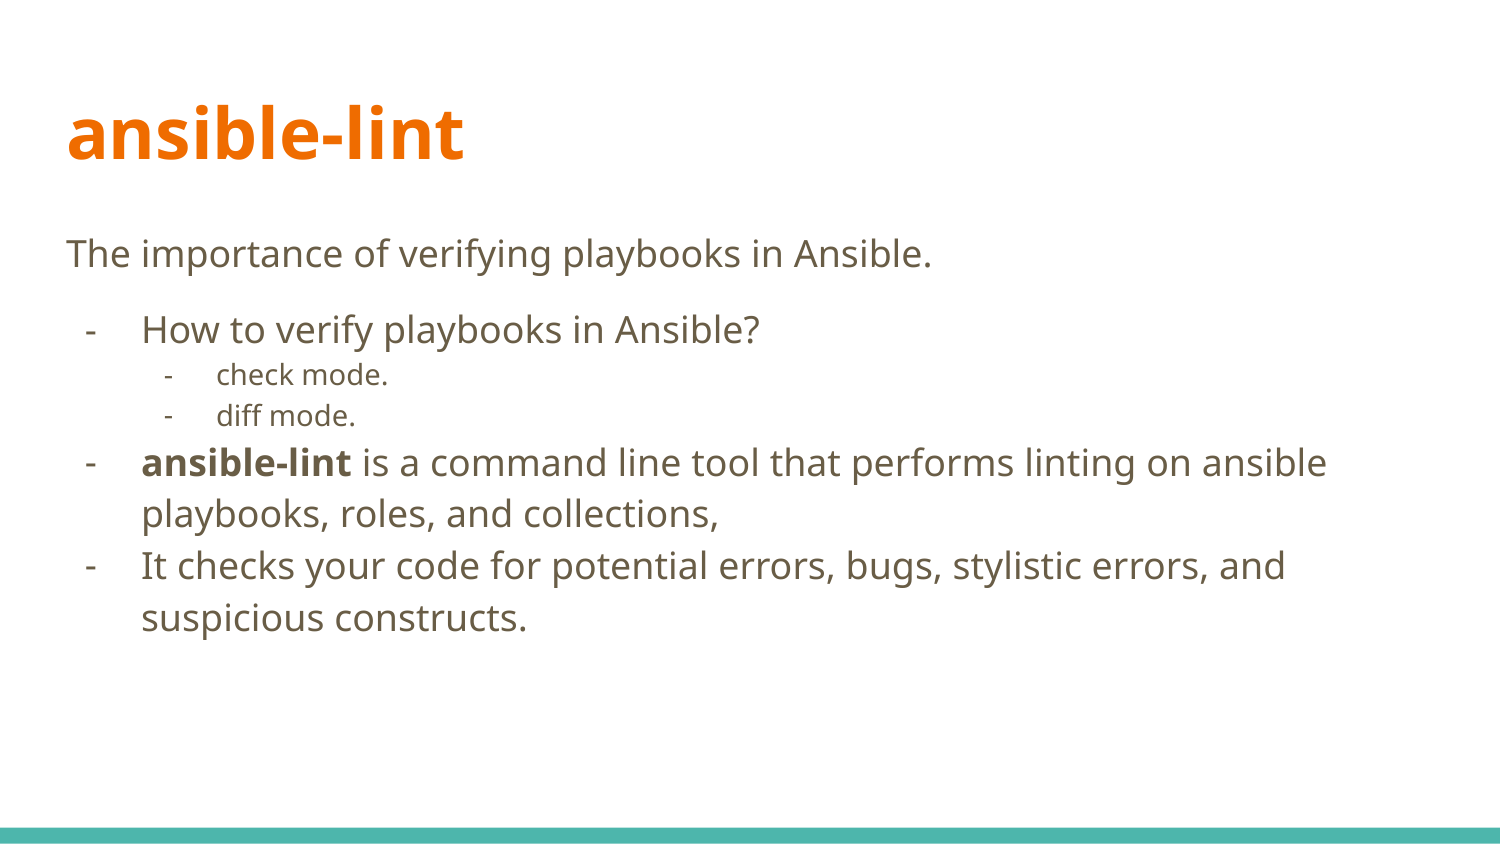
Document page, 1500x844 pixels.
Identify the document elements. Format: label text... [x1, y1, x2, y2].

list The importance of verifying playbooks in Ansible. How to verify playbooks in Ansible? check mode. diff mode. ansible-lint is a command line tool that performs linting on ansible playbooks, roles, and collections, It checks your code for potential errors, bugs, stylistic errors, and suspicious constructs. [51, 207, 1449, 750]
title ansible-lint [51, 72, 1449, 189]
